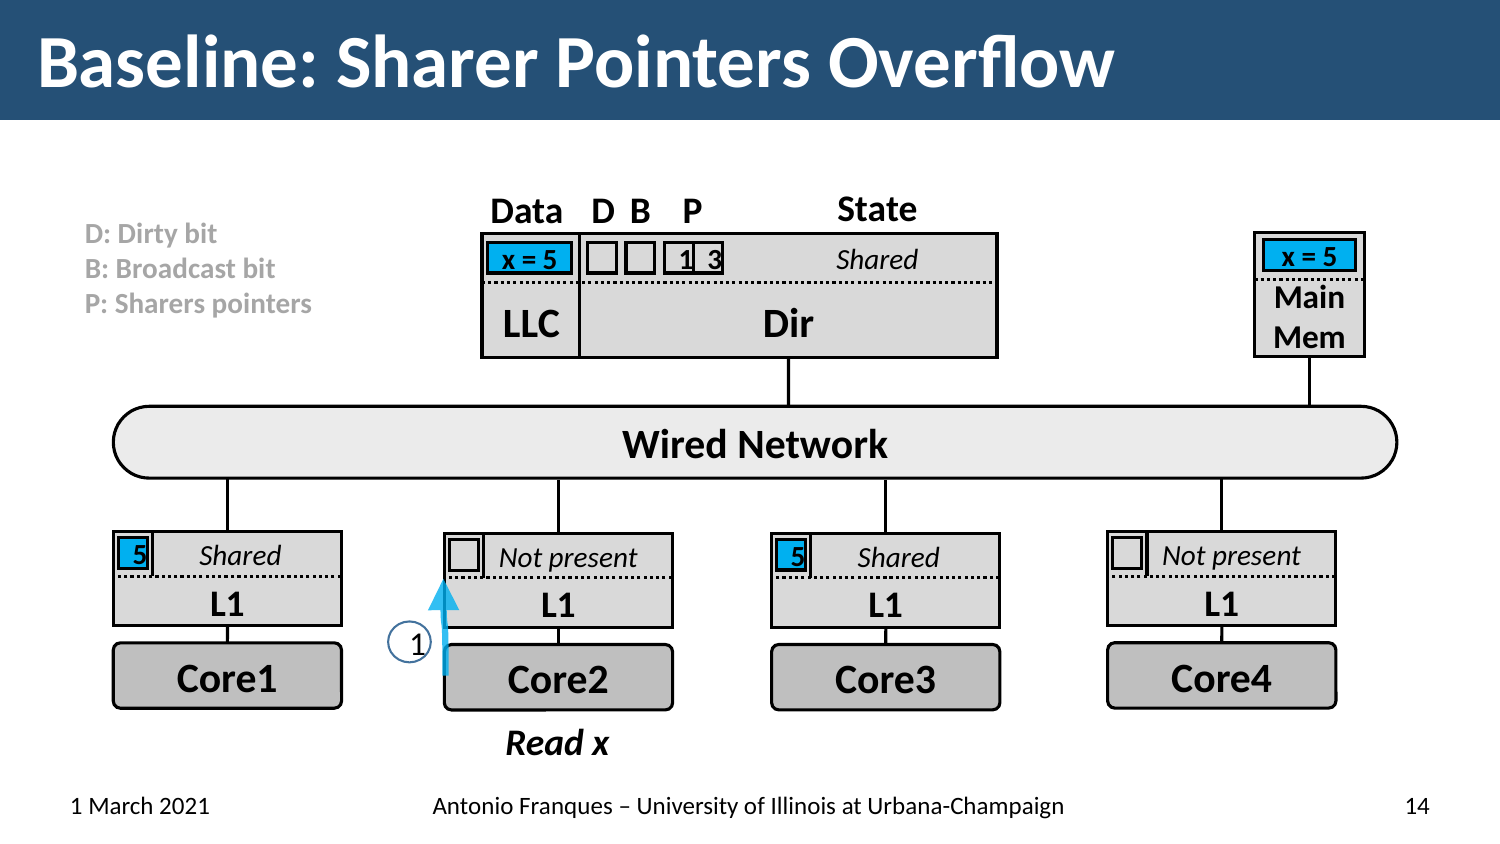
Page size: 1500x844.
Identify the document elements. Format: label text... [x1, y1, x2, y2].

text_box L1 [771, 578, 1001, 628]
text_box LLC [481, 238, 579, 282]
text_box Dir [579, 233, 763, 282]
text_box [625, 241, 656, 274]
text_box B [613, 178, 646, 238]
text_box 5 [118, 536, 148, 569]
text_box Shared [771, 533, 1001, 579]
text_box LLC [481, 283, 579, 359]
text_box Not present [443, 533, 483, 579]
text_box 1 [387, 620, 432, 664]
text_box Dir [579, 283, 998, 359]
text_box L1 [112, 575, 343, 627]
text_box [587, 241, 618, 274]
text_box Core4 [1106, 641, 1337, 710]
text_box L1 [1107, 577, 1337, 627]
title Baseline: Sharer Pointers Overflow [22, 15, 1478, 111]
text_box 1 [663, 241, 692, 274]
text_box Core3 [770, 643, 1001, 711]
text_box Not present [1148, 531, 1337, 577]
text_box Wired Network [112, 405, 1398, 480]
text_box x = 5 [487, 241, 573, 274]
footer Antonio Franques – University of Illinois at Urbana-Champaign [414, 782, 1059, 827]
text_box 3 [692, 241, 723, 274]
text_box Data [473, 178, 581, 238]
text_box Core1 [112, 641, 343, 710]
text_box x = 5 [1262, 239, 1357, 272]
text_box Shared [763, 232, 992, 282]
text_box D: Dirty bit B: Broadcast bit P: Sharers pointers [69, 206, 353, 327]
text_box Shared [153, 531, 343, 577]
text_box Shared [112, 531, 151, 577]
slide_number 14 [1059, 782, 1445, 827]
text_box L1 [446, 578, 674, 628]
text_box P [646, 178, 740, 238]
text_box Main Mem [1253, 232, 1366, 358]
text_box D [576, 178, 629, 239]
text_box Read x [443, 710, 672, 770]
text_box Not present [484, 533, 674, 579]
text_box Not present [1107, 531, 1146, 577]
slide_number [55, 782, 414, 827]
text_box Dir [992, 233, 998, 282]
text_box State [763, 176, 992, 232]
text_box Core2 [443, 643, 674, 710]
